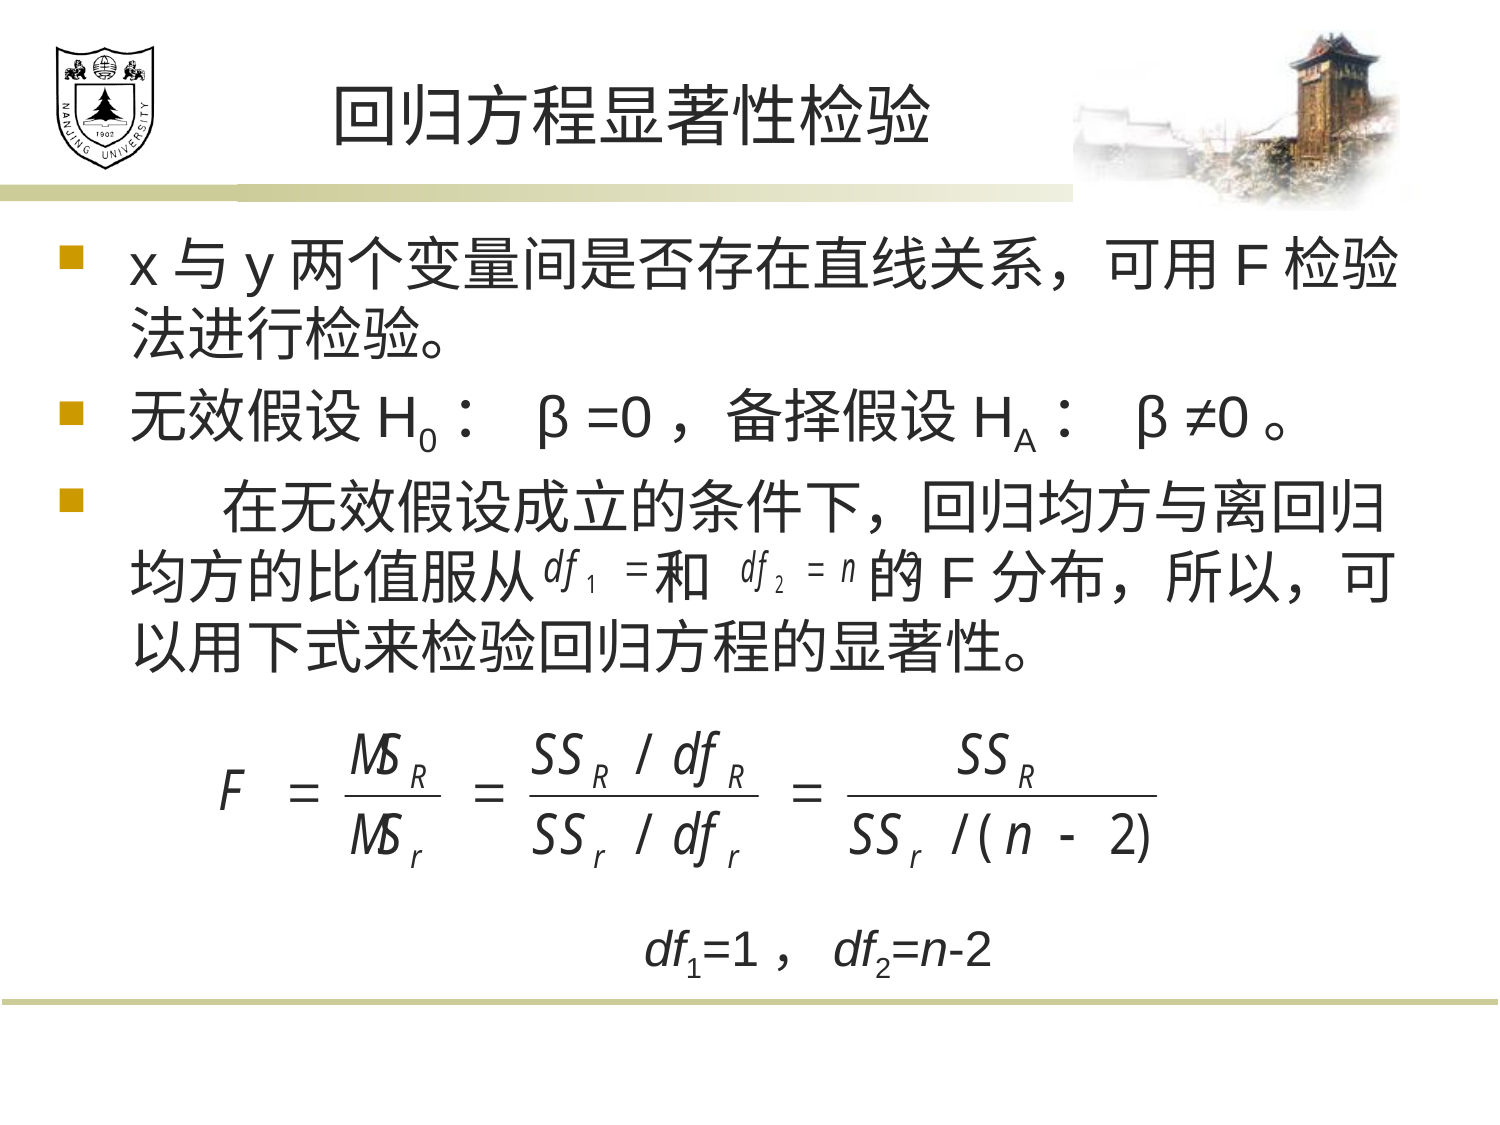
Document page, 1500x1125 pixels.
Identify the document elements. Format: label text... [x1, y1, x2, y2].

text_box df1=1，df2=n-2 [629, 888, 1417, 992]
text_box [739, 537, 926, 599]
picture [1073, 30, 1400, 211]
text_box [541, 534, 690, 599]
picture [50, 42, 160, 173]
title 回归方程显著性检验 [171, 66, 1093, 161]
list x与y两个变量间是否存在直线关系，可用F检验法进行检验。 无效假设H0： β =0，备择假设HA： β ≠0。 在无效假设成立的条件下，回归均方与离回归均方的比值服从 和 的F分布，所以，可以用下式来检验回归方程的显著性。 [41, 220, 1447, 976]
picture [2, 999, 1498, 1005]
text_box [211, 715, 1167, 878]
